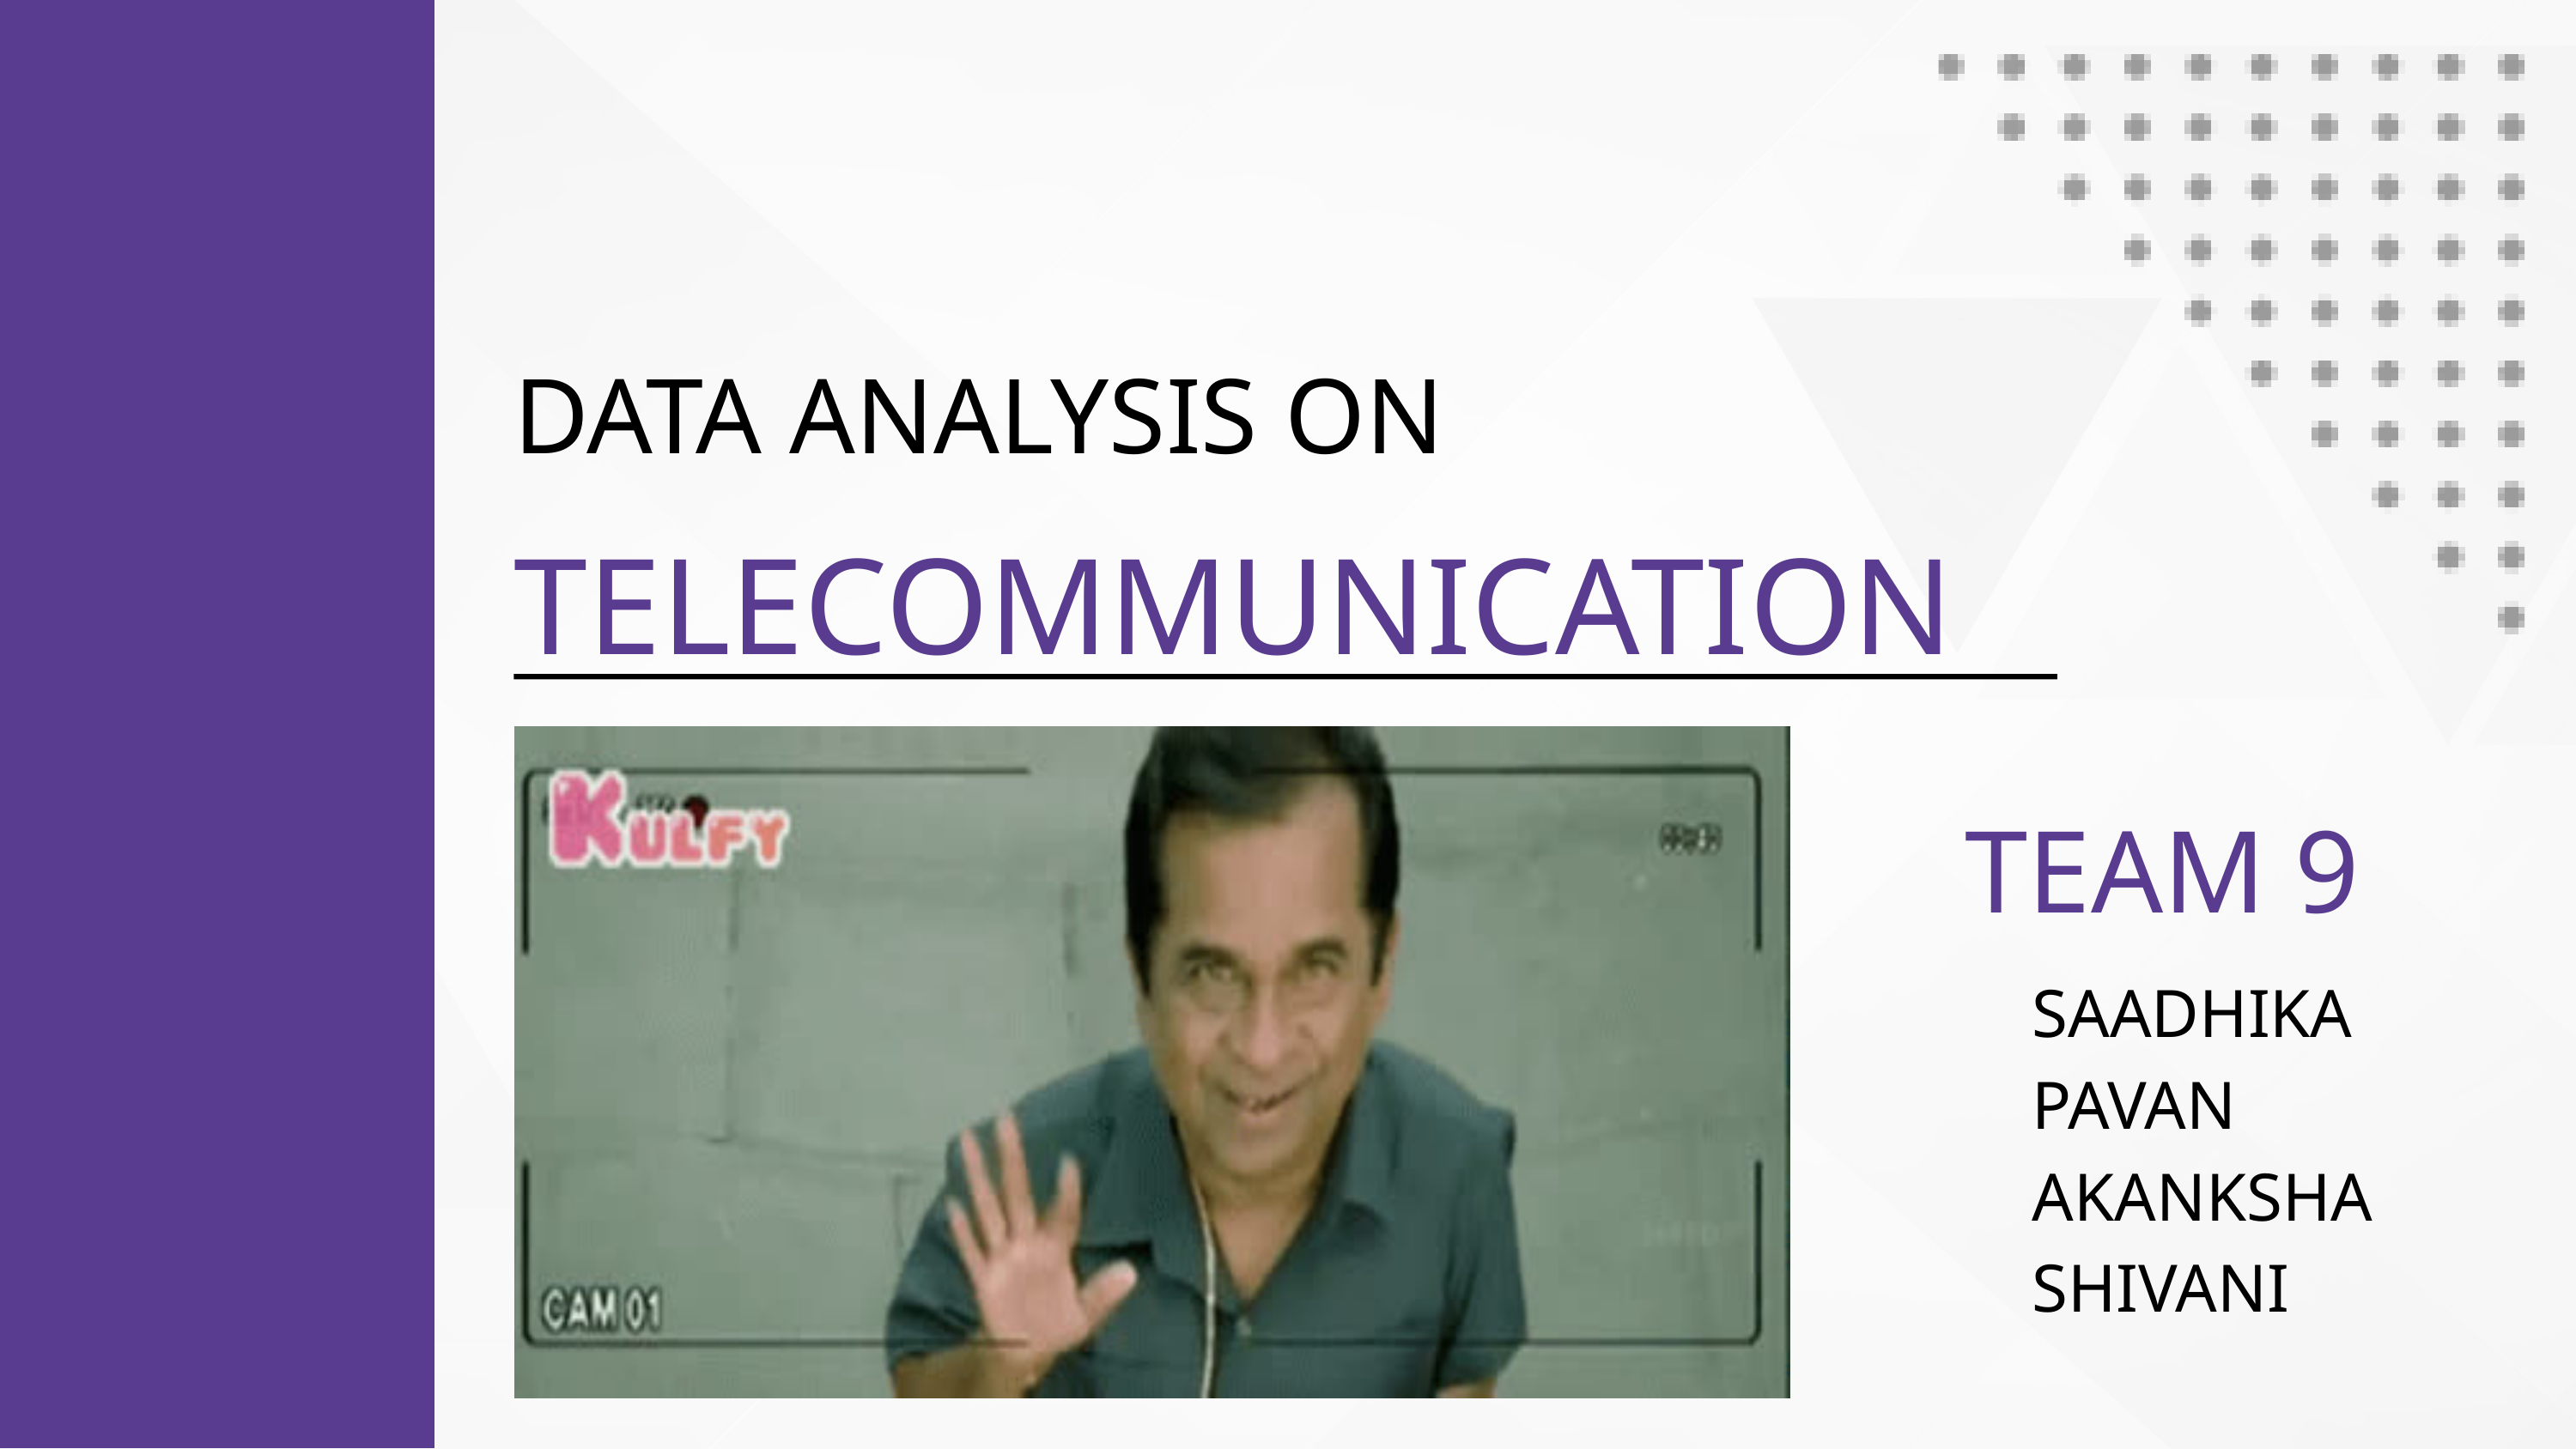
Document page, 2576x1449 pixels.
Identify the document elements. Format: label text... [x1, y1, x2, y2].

text_box TEAM 9 [1965, 776, 2428, 936]
text_box TELECOMMUNICATION [513, 495, 2145, 682]
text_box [0, 0, 435, 1449]
text_box [1938, 54, 2525, 634]
text_box [436, 0, 2576, 1449]
text_box DATA ANALYSIS ON [513, 329, 1598, 475]
text_box SAADHIKA PAVAN AKANKSHA SHIVANI [2032, 959, 2428, 1325]
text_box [513, 725, 1791, 1399]
